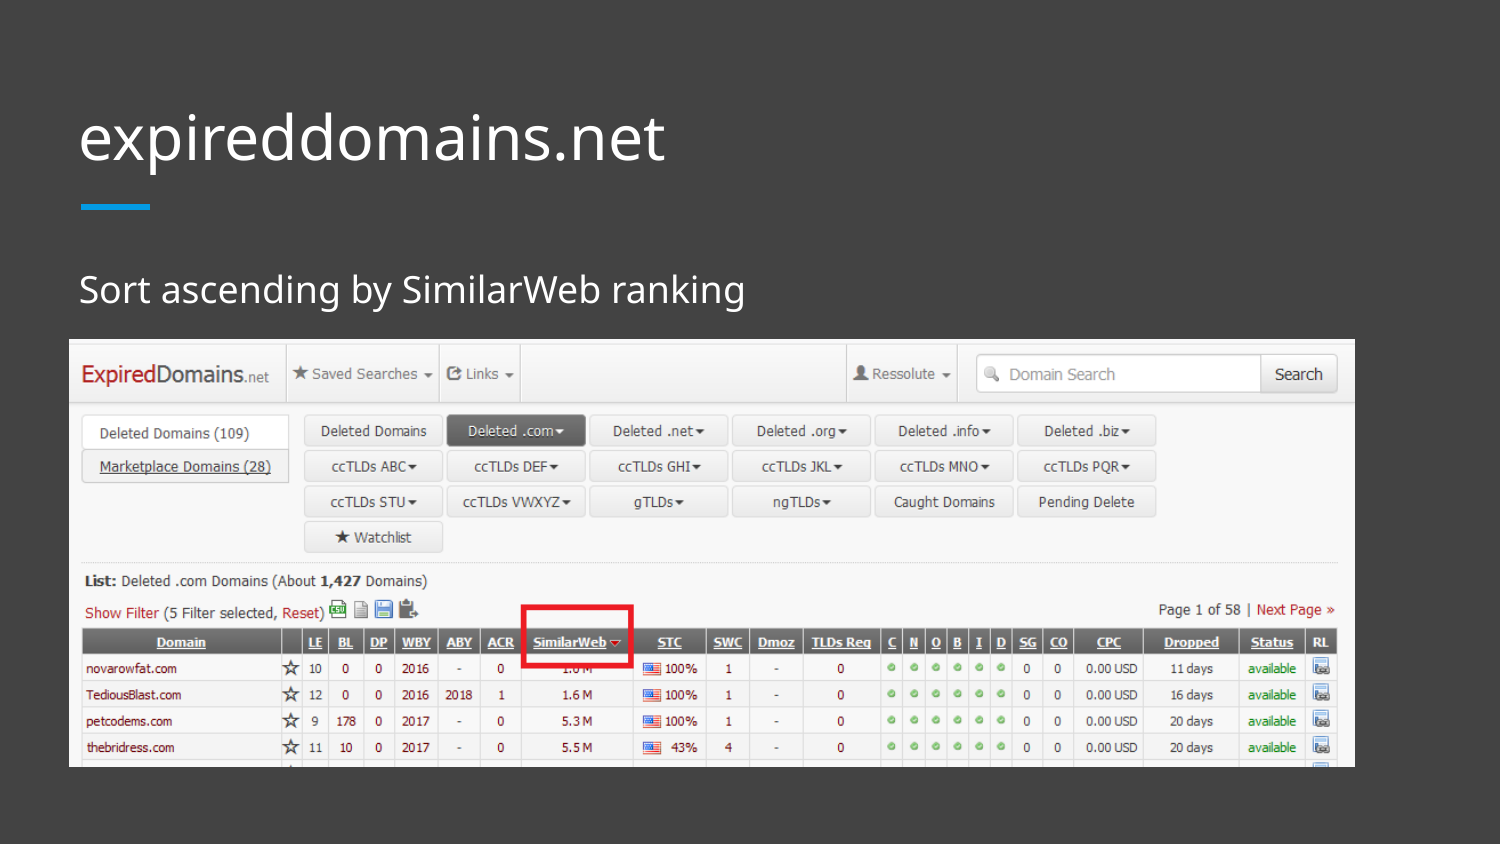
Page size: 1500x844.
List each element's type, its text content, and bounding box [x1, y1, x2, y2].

title expireddomains.net [63, 75, 1437, 188]
list Sort ascending by SimilarWeb ranking [63, 244, 1437, 750]
picture [69, 339, 1355, 767]
